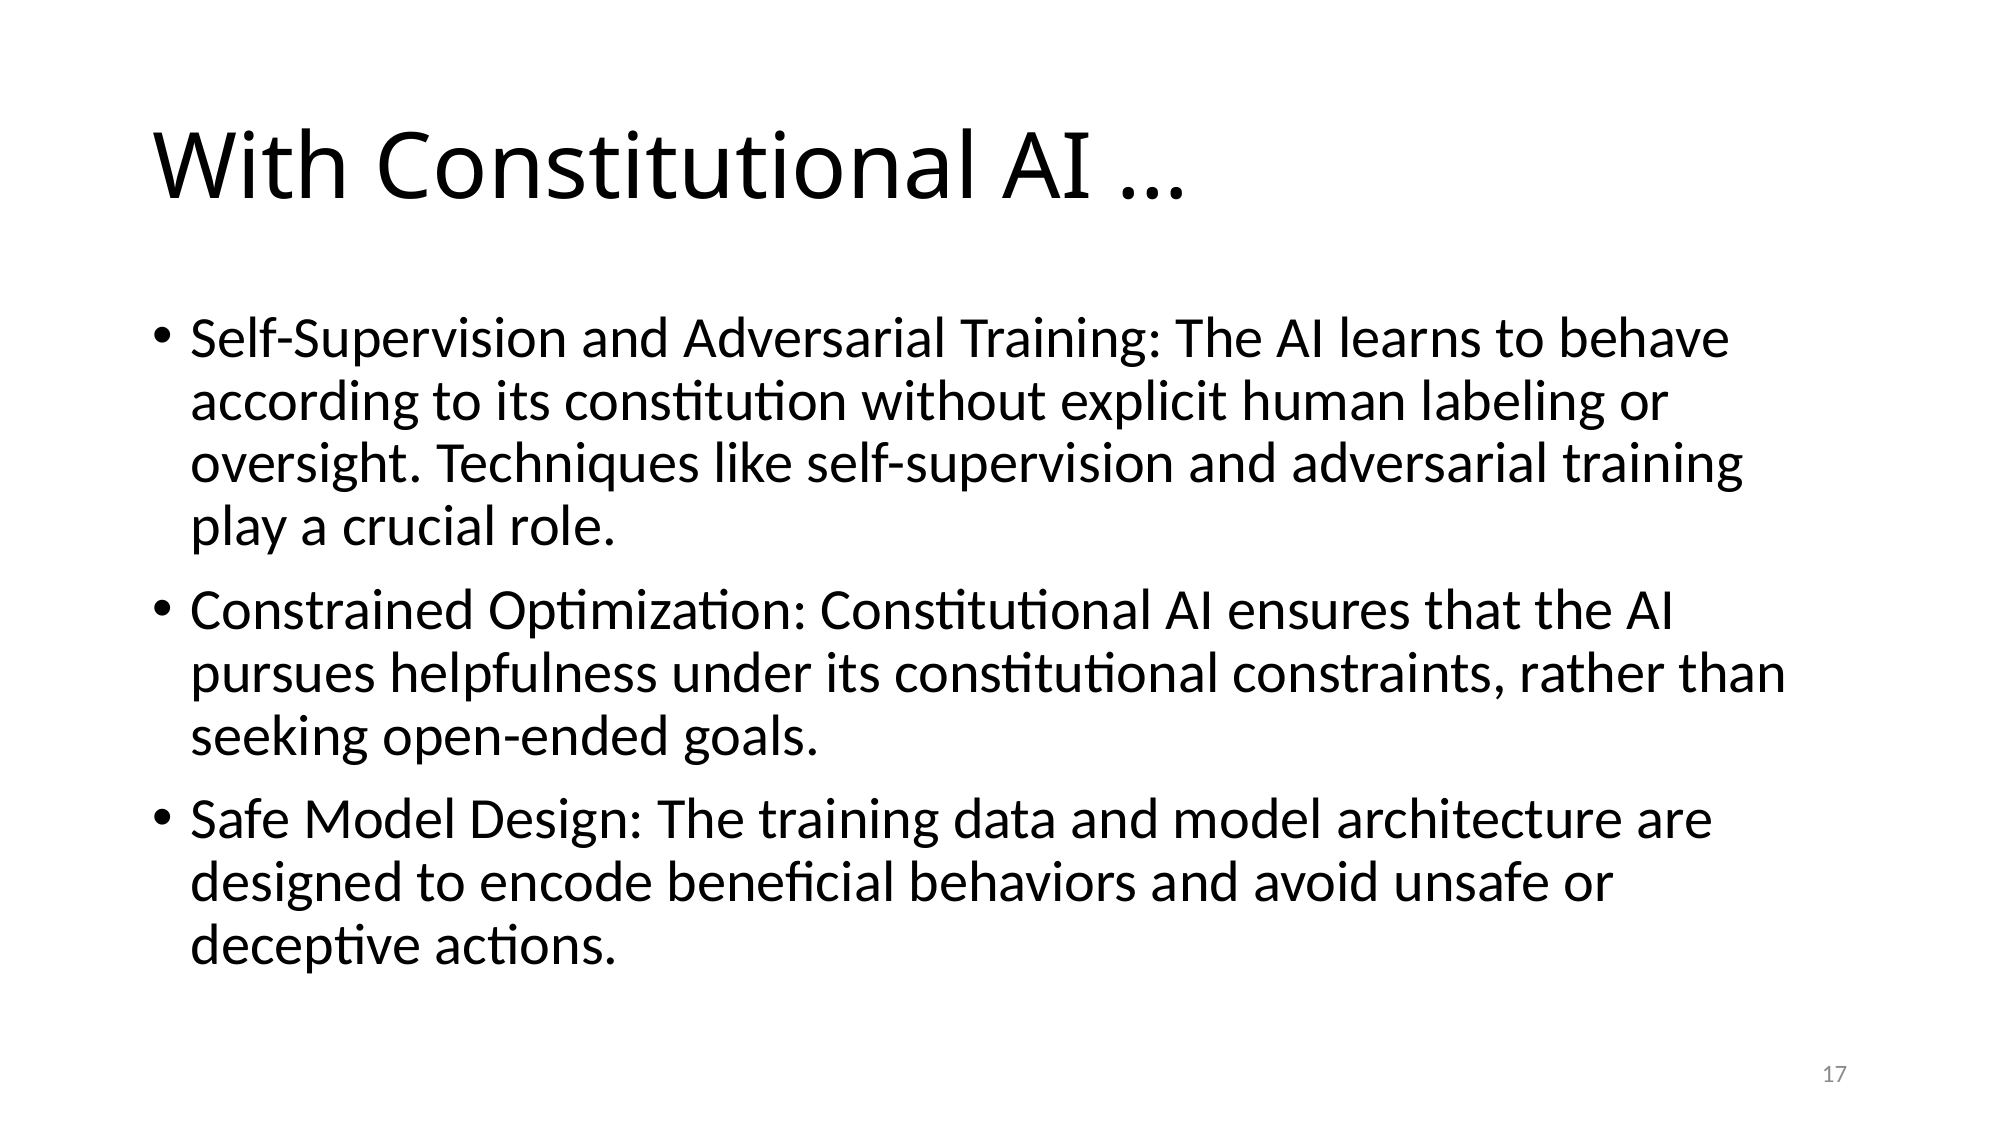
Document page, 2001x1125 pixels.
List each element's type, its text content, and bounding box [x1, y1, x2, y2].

slide_number 17 [1412, 1042, 1863, 1103]
title With Constitutional AI … [137, 59, 1863, 278]
list Self-Supervision and Adversarial Training: The AI learns to behave according to its constitution without explicit human labeling or oversight. Techniques like self-supervision and adversarial training play a crucial role. Constrained Optimization: Constitutional AI ensures that the AI pursues helpfulness under its constitutional constraints, rather than seeking open-ended goals. Safe Model Design: The training data and model architecture are designed to encode beneficial behaviors and avoid unsafe or deceptive actions. [137, 299, 1863, 1014]
